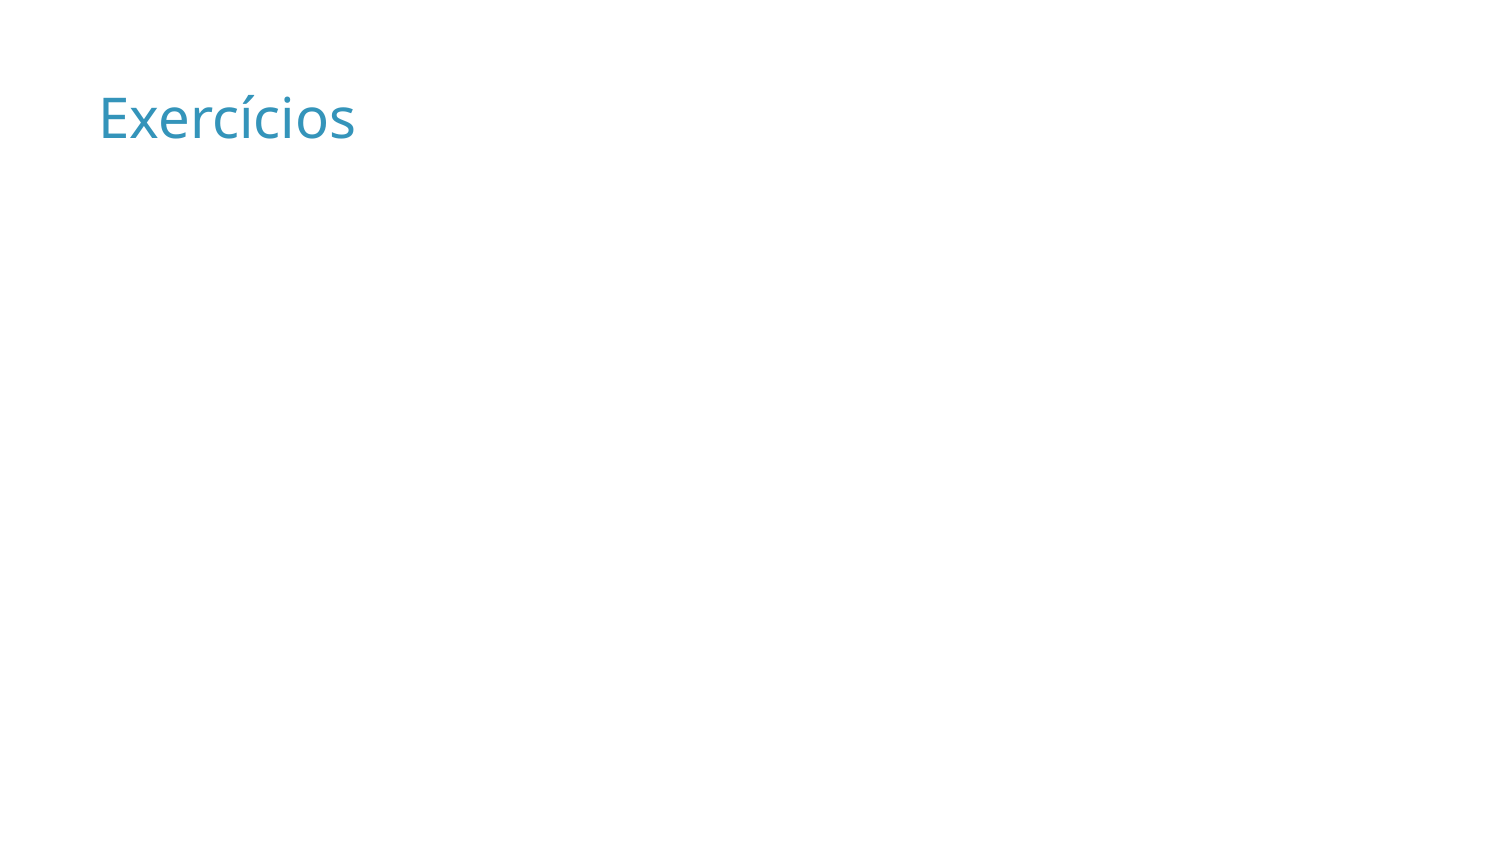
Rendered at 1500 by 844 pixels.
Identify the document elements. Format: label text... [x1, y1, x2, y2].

title Exercícios [83, 75, 1141, 238]
